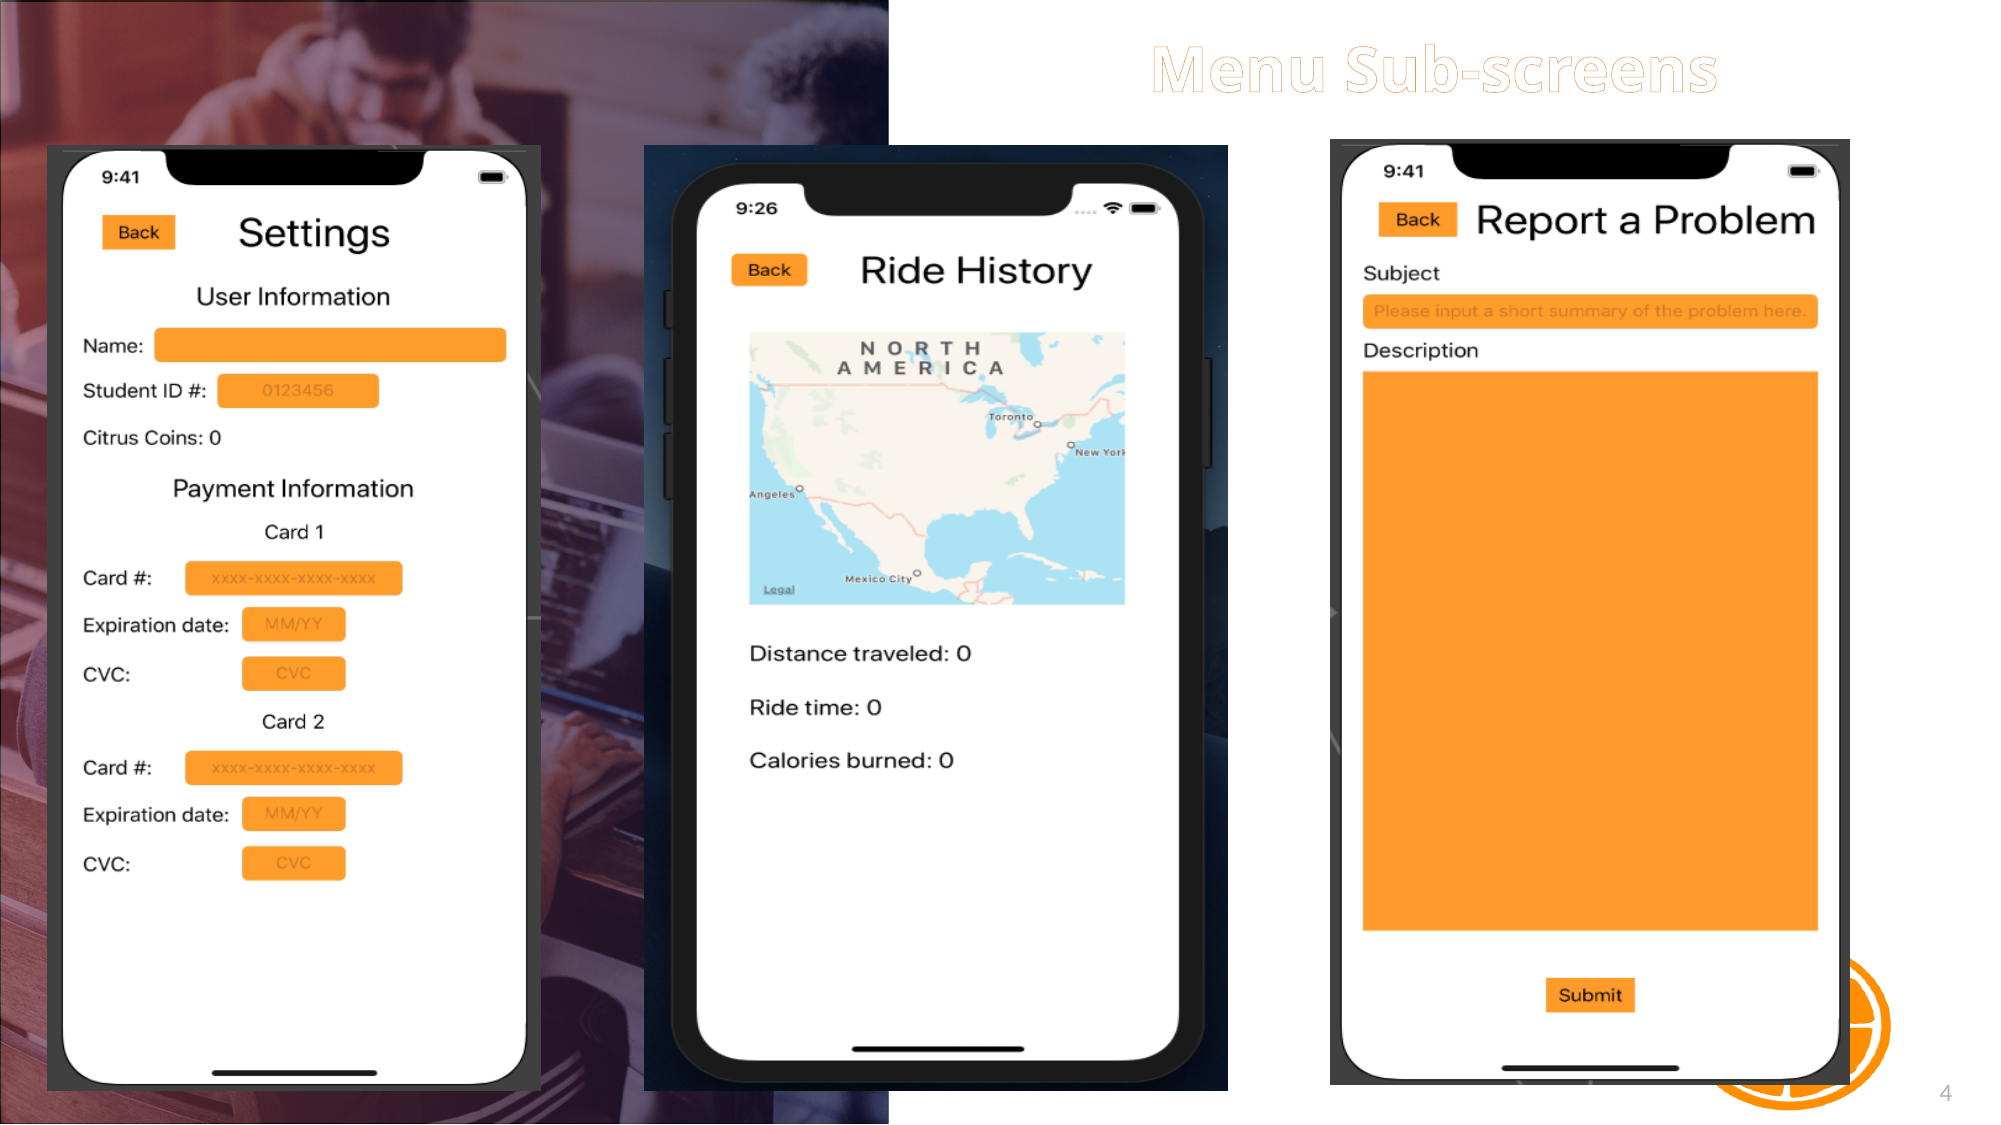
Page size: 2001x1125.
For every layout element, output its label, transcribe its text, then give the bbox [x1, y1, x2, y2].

title Menu Sub-screens [1133, 0, 1833, 139]
picture [1330, 139, 1923, 1121]
slide_number 4 [1923, 1061, 1968, 1121]
picture [0, 0, 1228, 1125]
